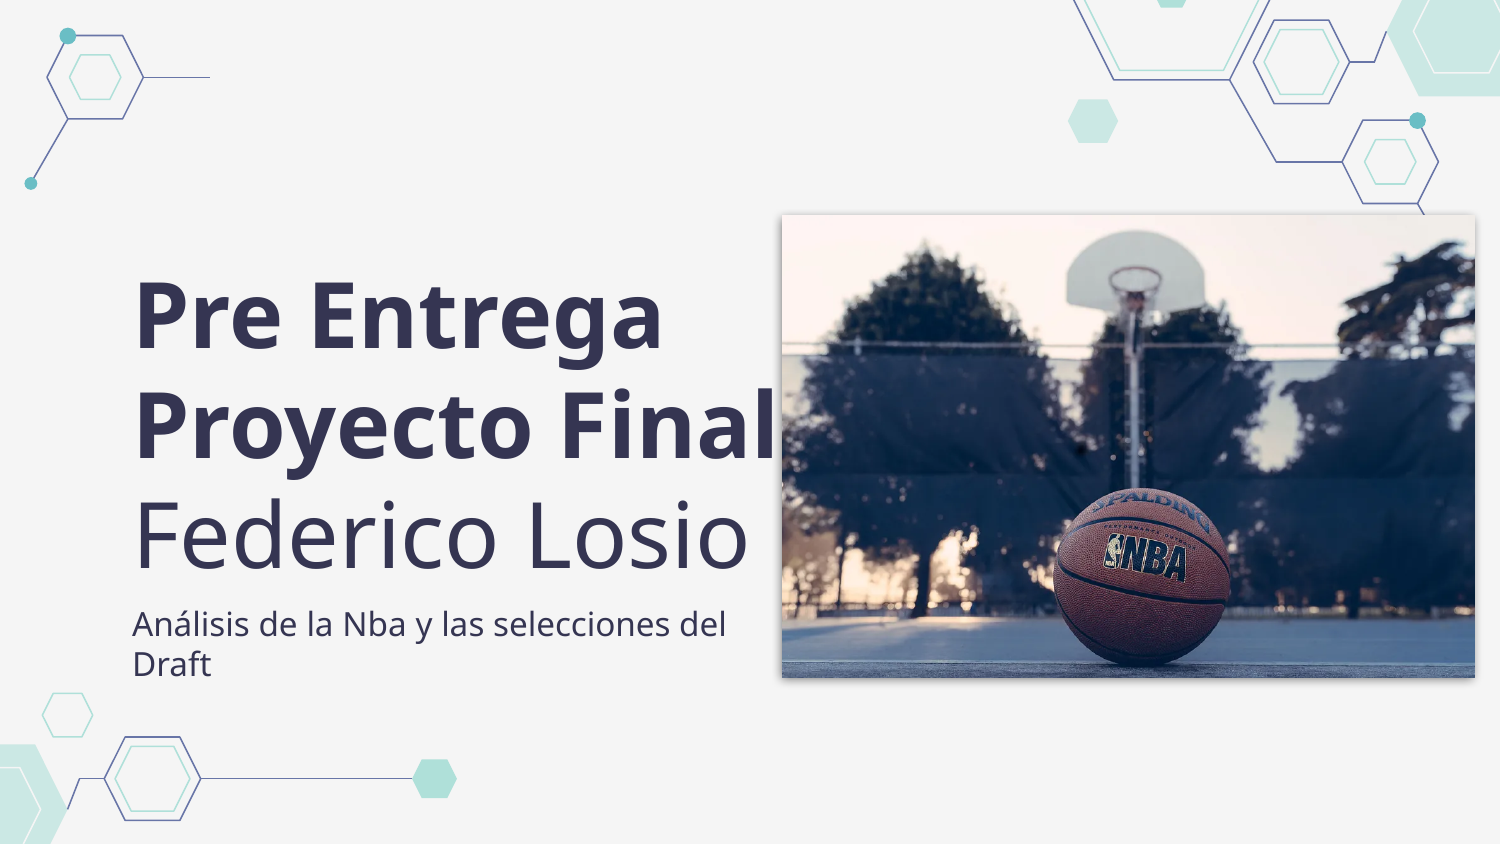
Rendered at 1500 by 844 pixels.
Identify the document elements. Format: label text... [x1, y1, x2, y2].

subtitle Análisis de la Nba y las selecciones del Draft [116, 588, 774, 667]
title Pre Entrega Proyecto Final Federico Losio [116, 157, 810, 588]
picture [781, 215, 1475, 679]
